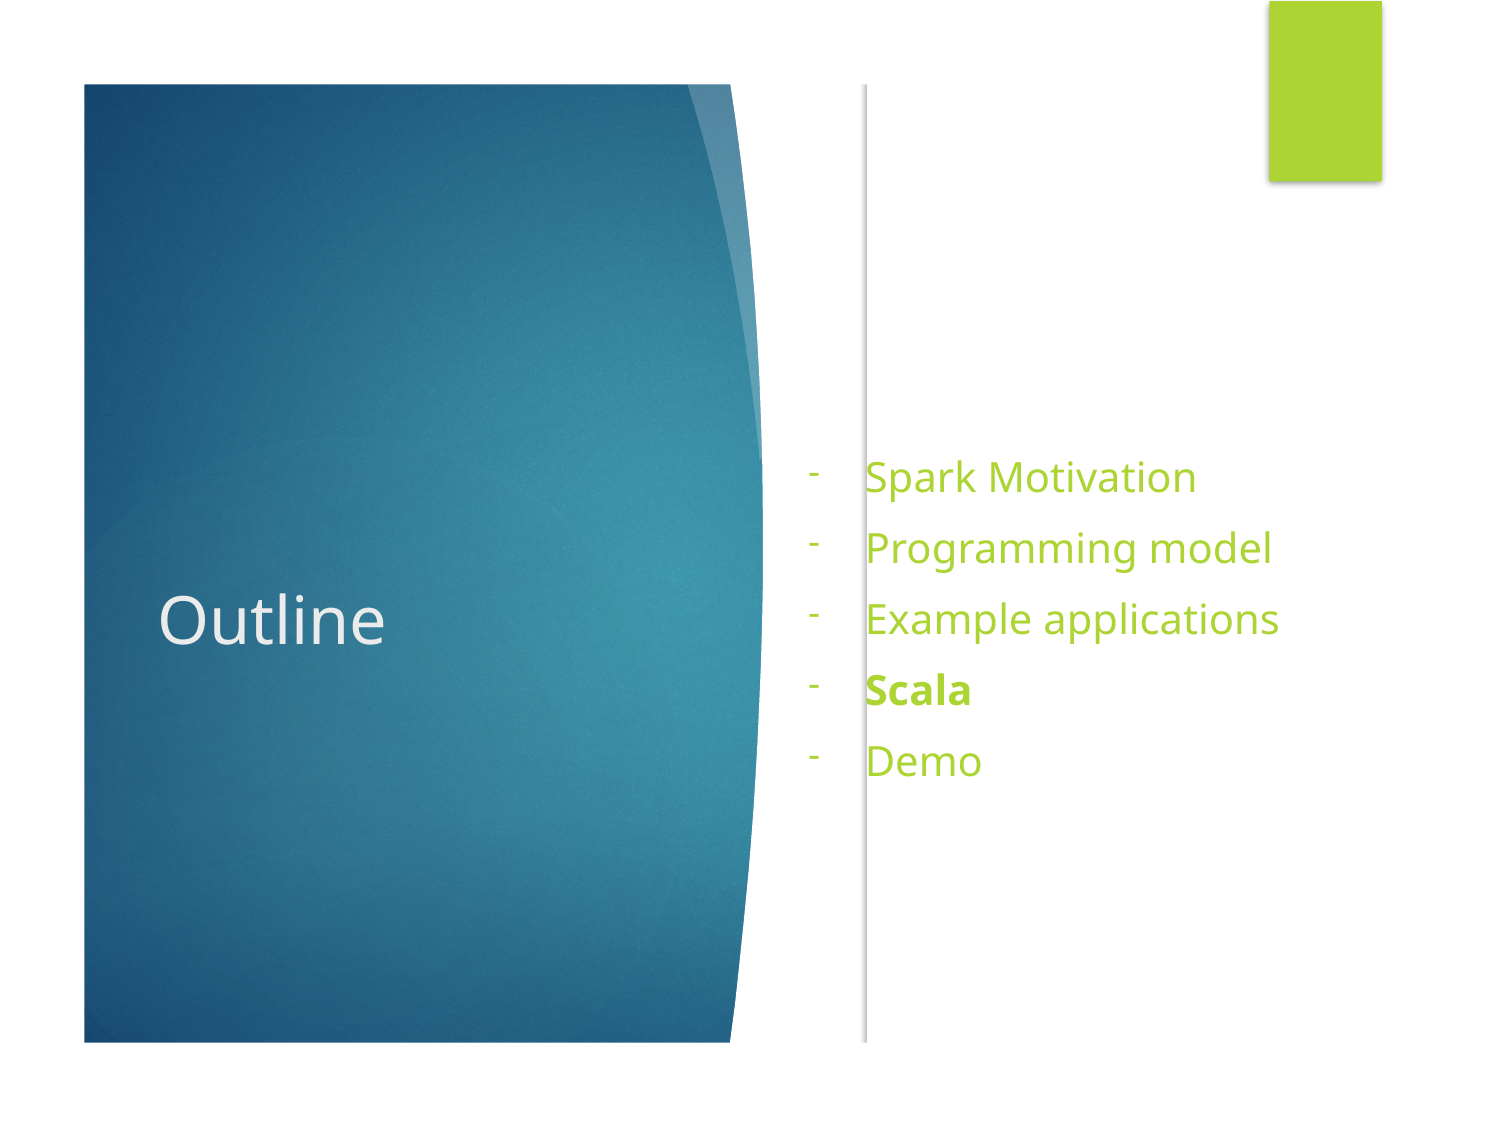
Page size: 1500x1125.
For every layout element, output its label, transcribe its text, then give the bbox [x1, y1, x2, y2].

title Outline [142, 370, 651, 866]
list Spark Motivation Programming model Example applications Scala Demo [793, 370, 1341, 866]
